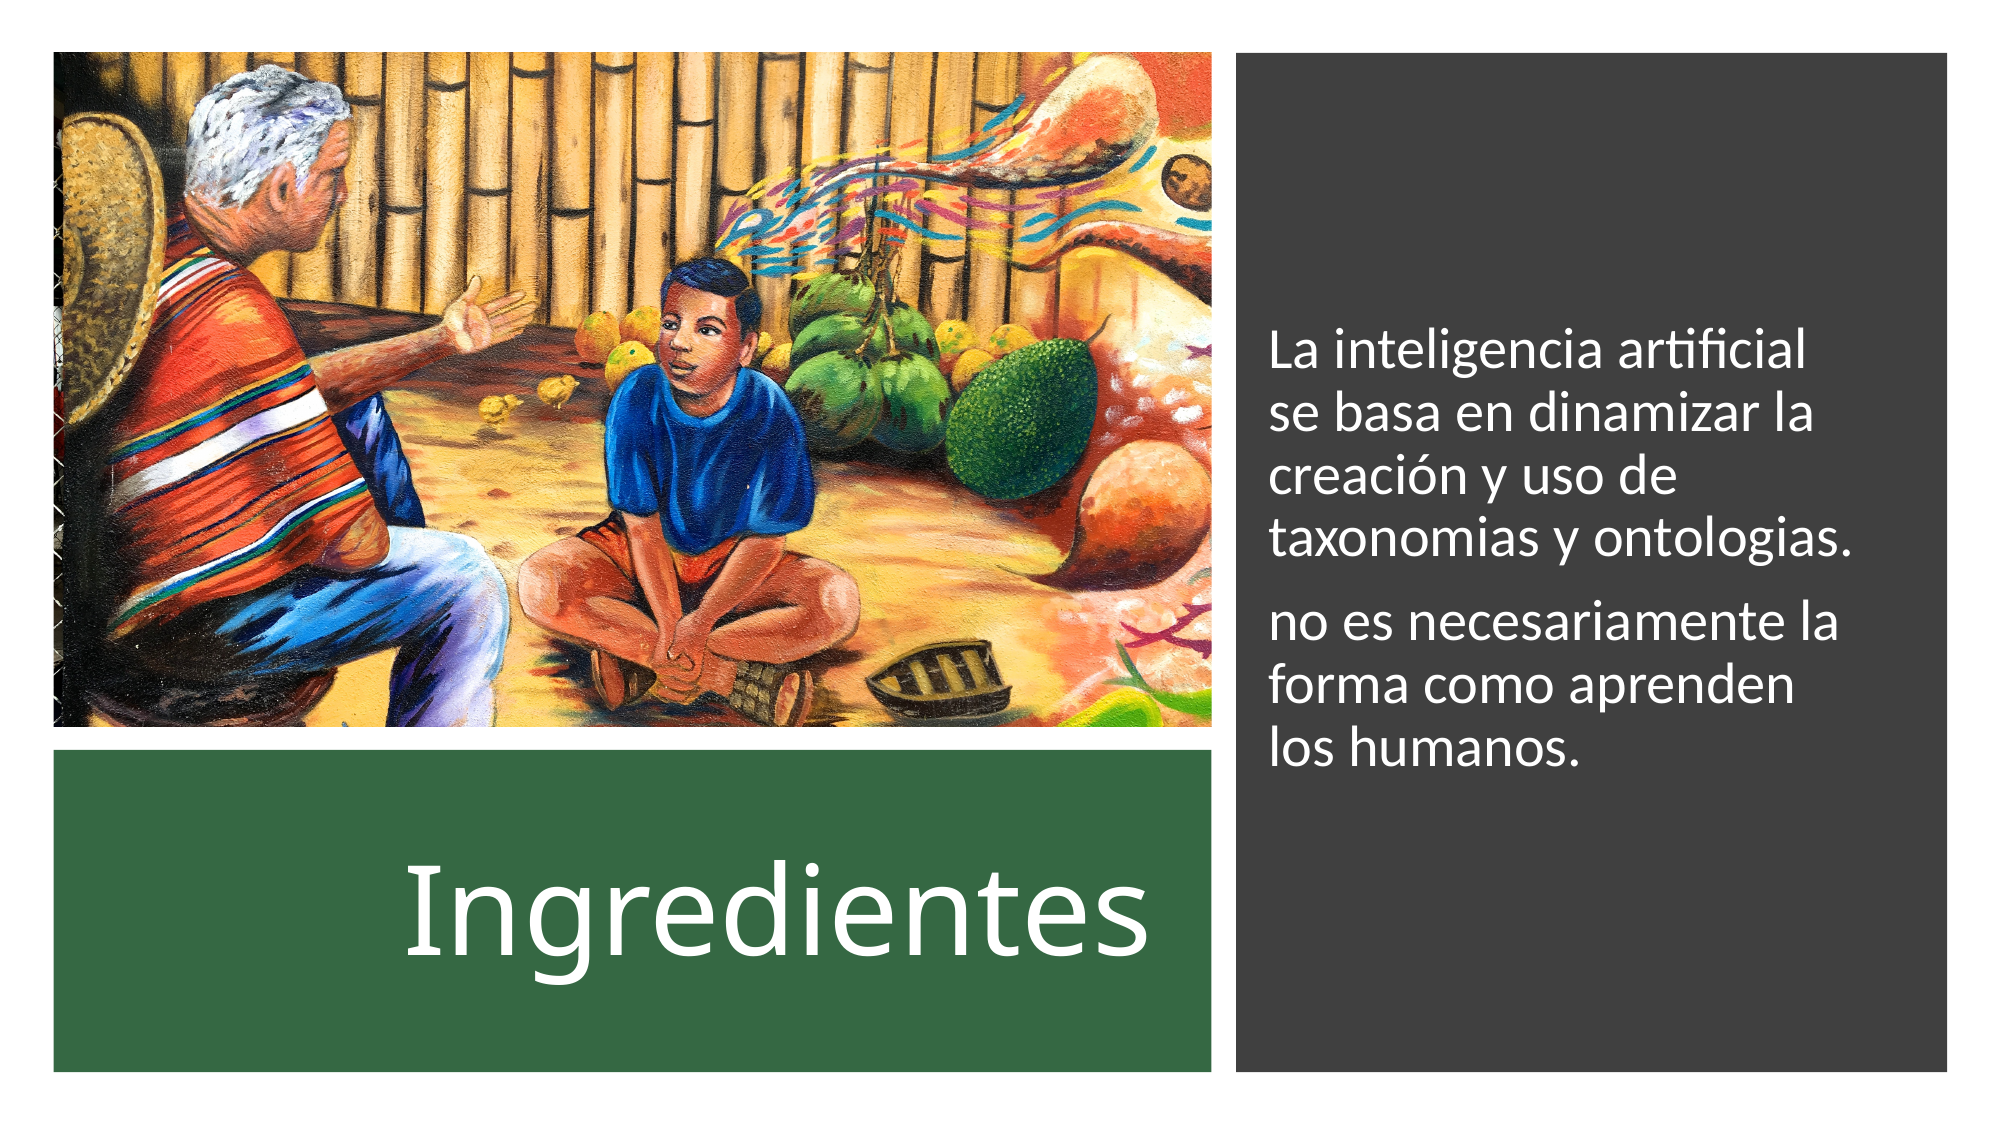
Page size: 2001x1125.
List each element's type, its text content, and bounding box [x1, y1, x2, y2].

text_box [53, 749, 1212, 1073]
list La inteligencia artificial se basa en dinamizar la creación y uso de taxonomias y ontologias. no es necesariamente la forma como aprenden los humanos. [1253, 150, 1888, 947]
title Ingredientes [85, 782, 1168, 1049]
picture [53, 52, 1212, 727]
text_box [1235, 52, 1948, 1073]
